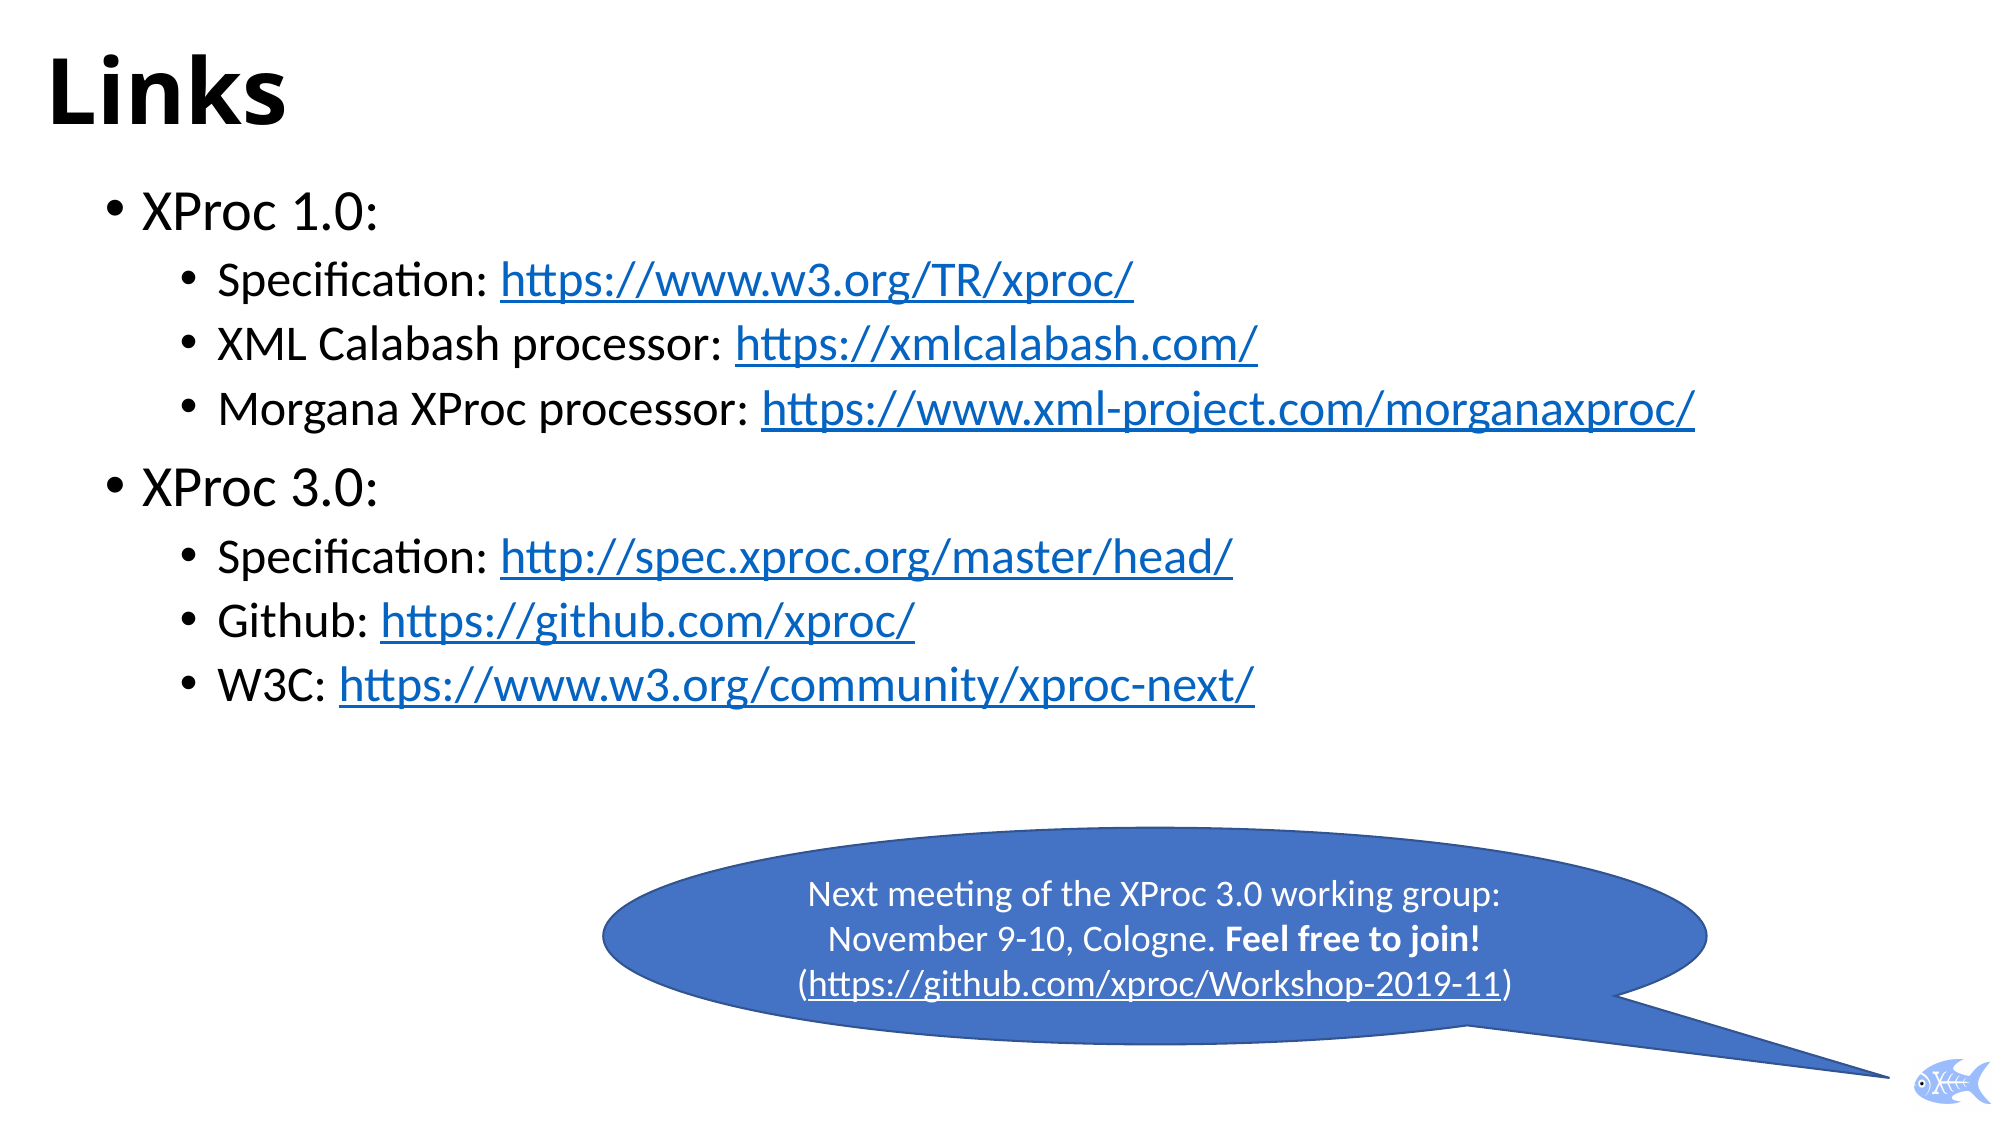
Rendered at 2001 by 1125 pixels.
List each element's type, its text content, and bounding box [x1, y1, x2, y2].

title Links [30, 17, 1756, 173]
text_box Next meeting of the XProc 3.0 working group: November 9-10, Cologne. Feel free to join! (https://github.com/xproc/Workshop-2019-11) [602, 826, 1890, 1079]
picture [1913, 1055, 1992, 1111]
list XProc 1.0: Specification: https://www.w3.org/TR/xproc/ XML Calabash processor: https://xmlcalabash.com/ Morgana XProc processor: https://www.xml-project.com/morganaxproc/ XProc 3.0: Specification: http://spec.xproc.org/master/head/ Github: https://github.com/xproc/ W3C: https://www.w3.org/community/xproc-next/ [89, 172, 1815, 763]
